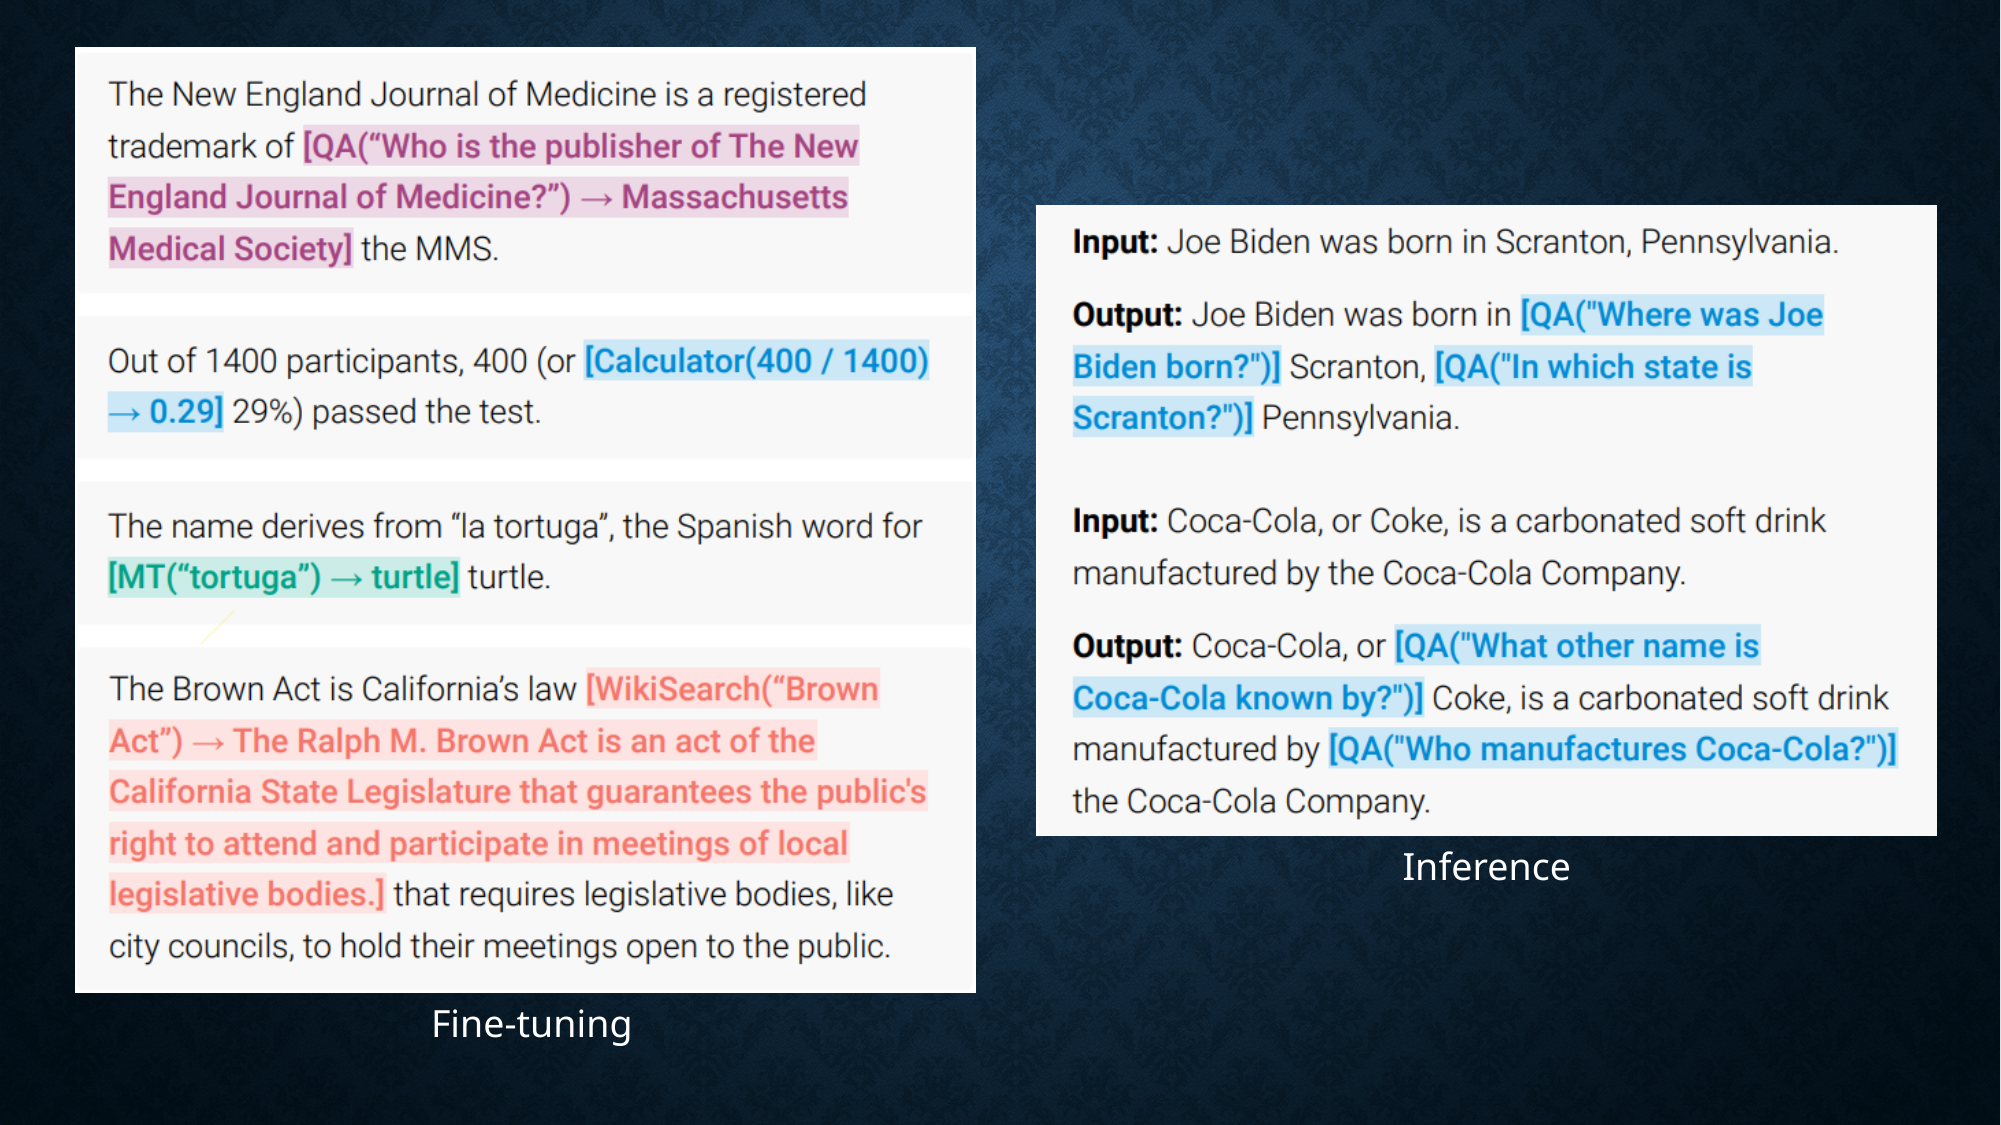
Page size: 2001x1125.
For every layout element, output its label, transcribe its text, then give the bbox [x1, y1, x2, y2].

text_box Inference [1387, 848, 1586, 896]
picture [1036, 205, 1938, 836]
picture [74, 47, 976, 994]
text_box Fine-tuning [416, 1006, 648, 1053]
